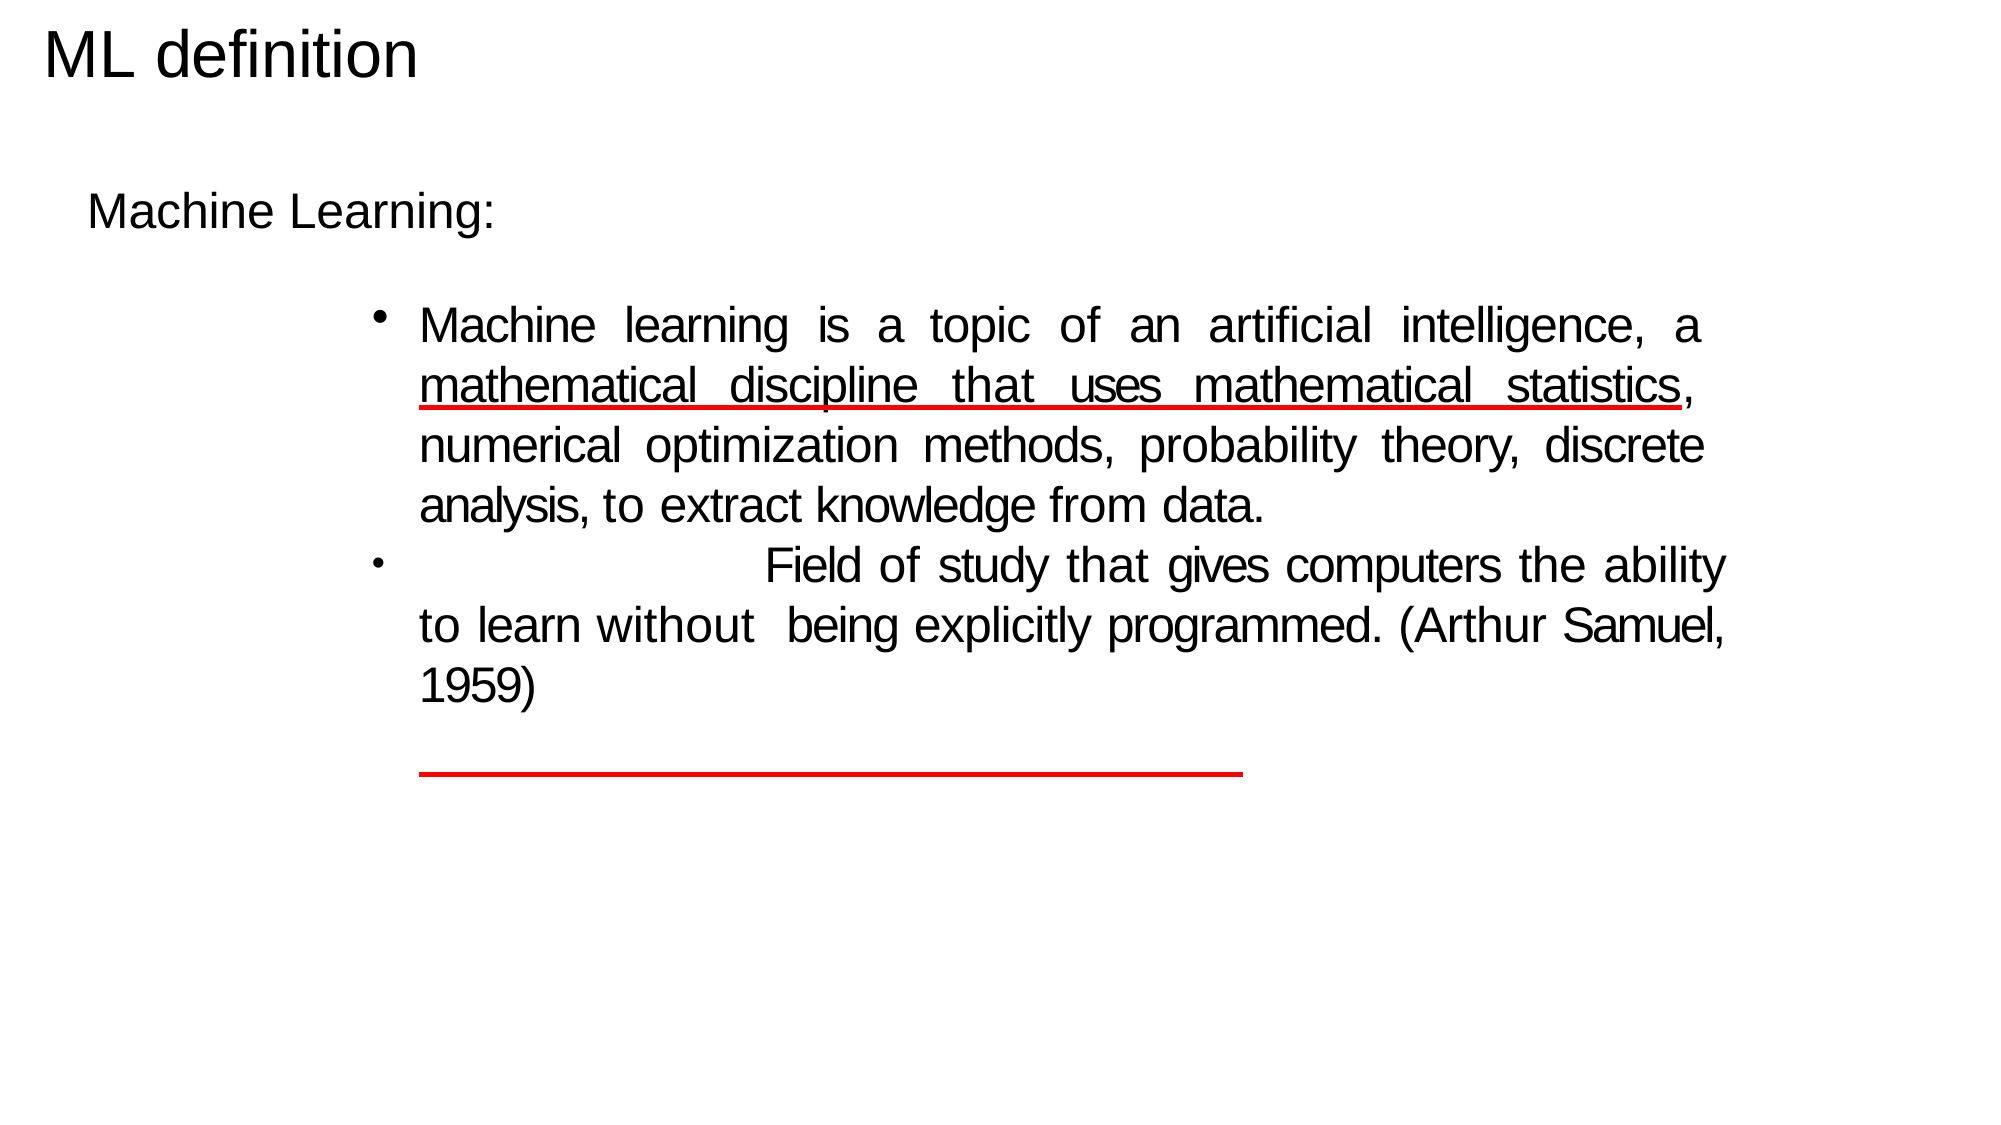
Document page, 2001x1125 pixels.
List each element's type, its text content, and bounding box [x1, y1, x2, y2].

title ML definition [41, 9, 421, 200]
text_box Machine Learning: Machine learning is a topic of an artificial intelligence, a mathematical discipline that uses mathematical statistics, numerical optimization methods, probability theory, discrete analysis, to extract knowledge from data. Field of study that gives computers the ability to learn without being explicitly programmed. (Arthur Samuel, 1959) [84, 176, 1728, 713]
